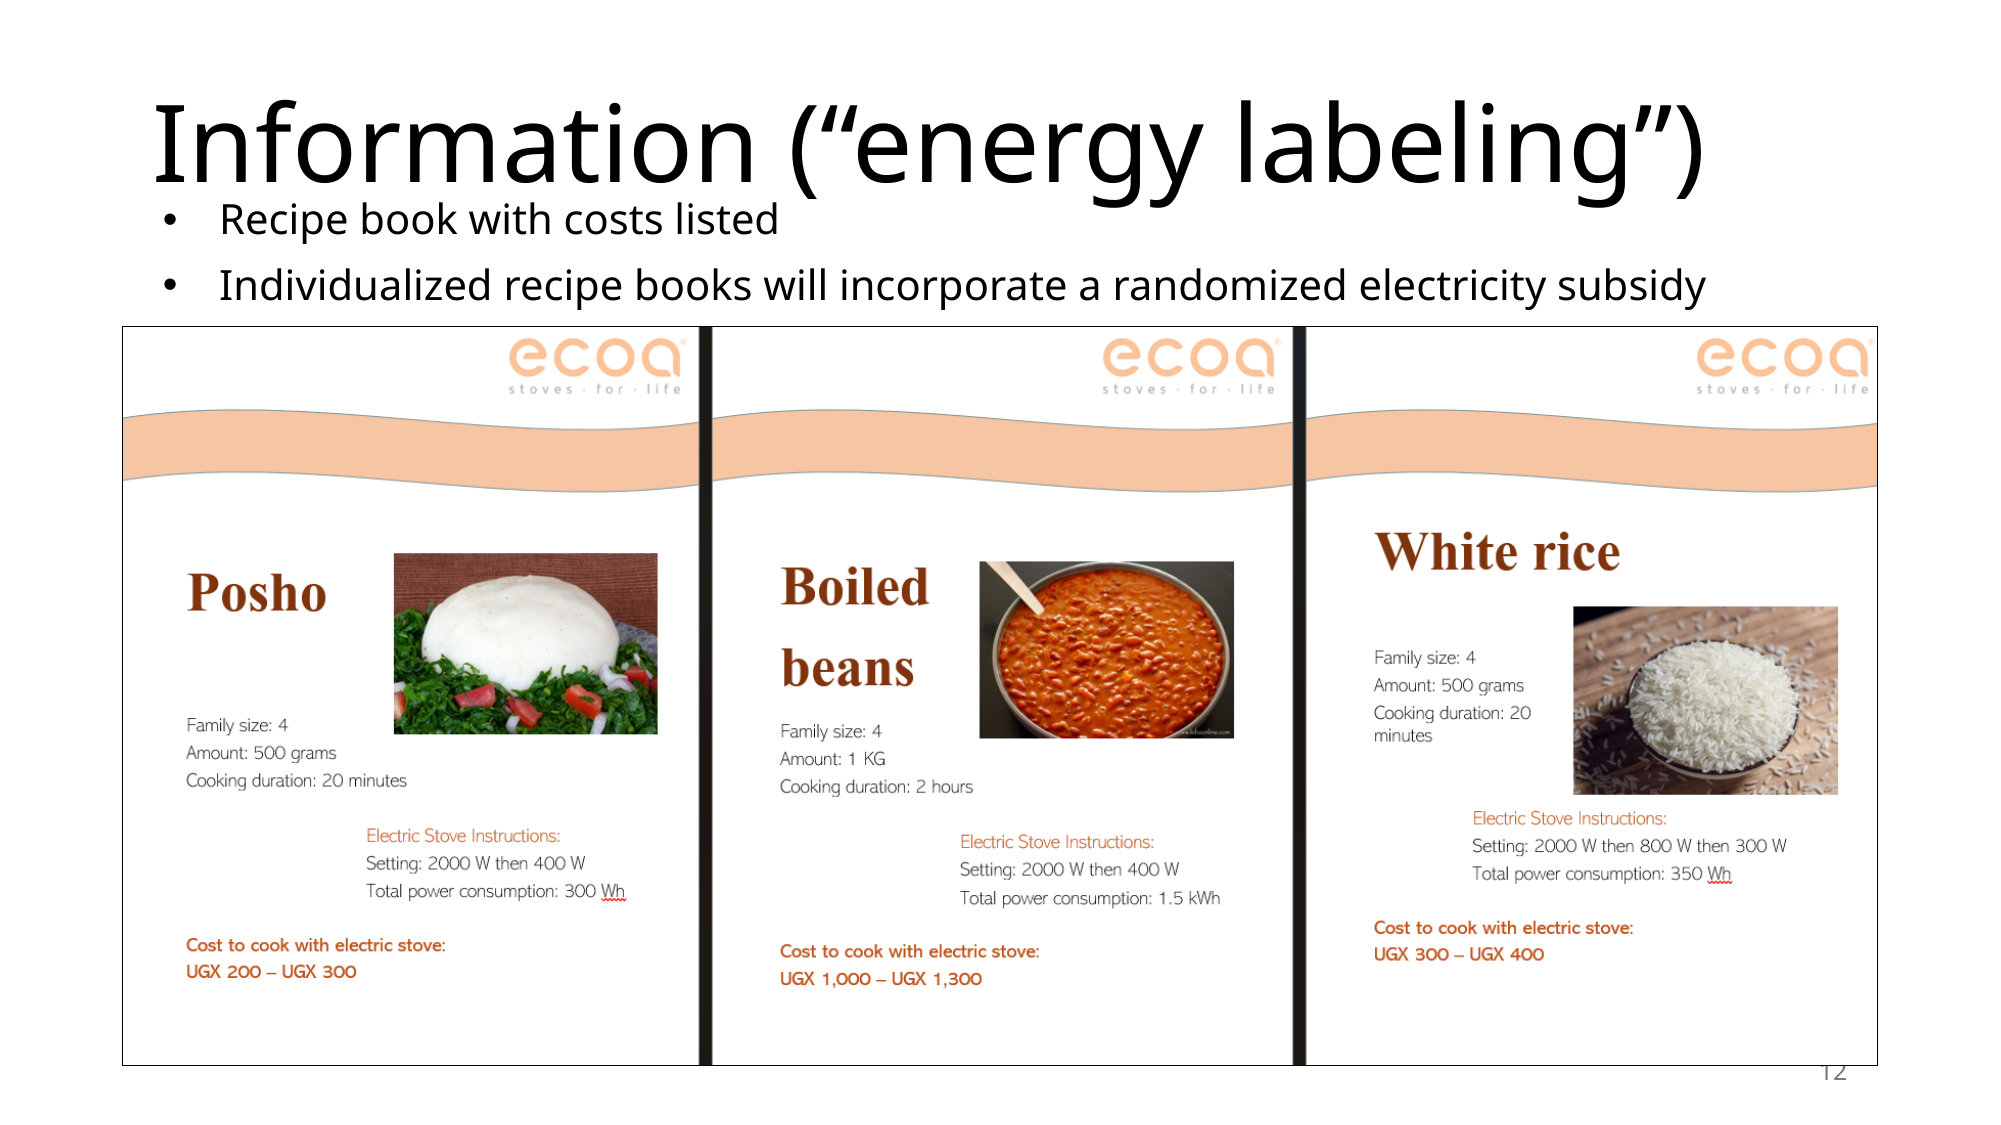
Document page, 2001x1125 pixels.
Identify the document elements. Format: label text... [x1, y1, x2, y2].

picture [121, 325, 1879, 1066]
text_box Information (“energy labeling”) [137, 0, 1863, 214]
text_box Recipe book with costs listed Individualized recipe books will incorporate a randomized electricity subsidy [147, 191, 1793, 325]
slide_number 12 [1412, 1066, 1863, 1103]
